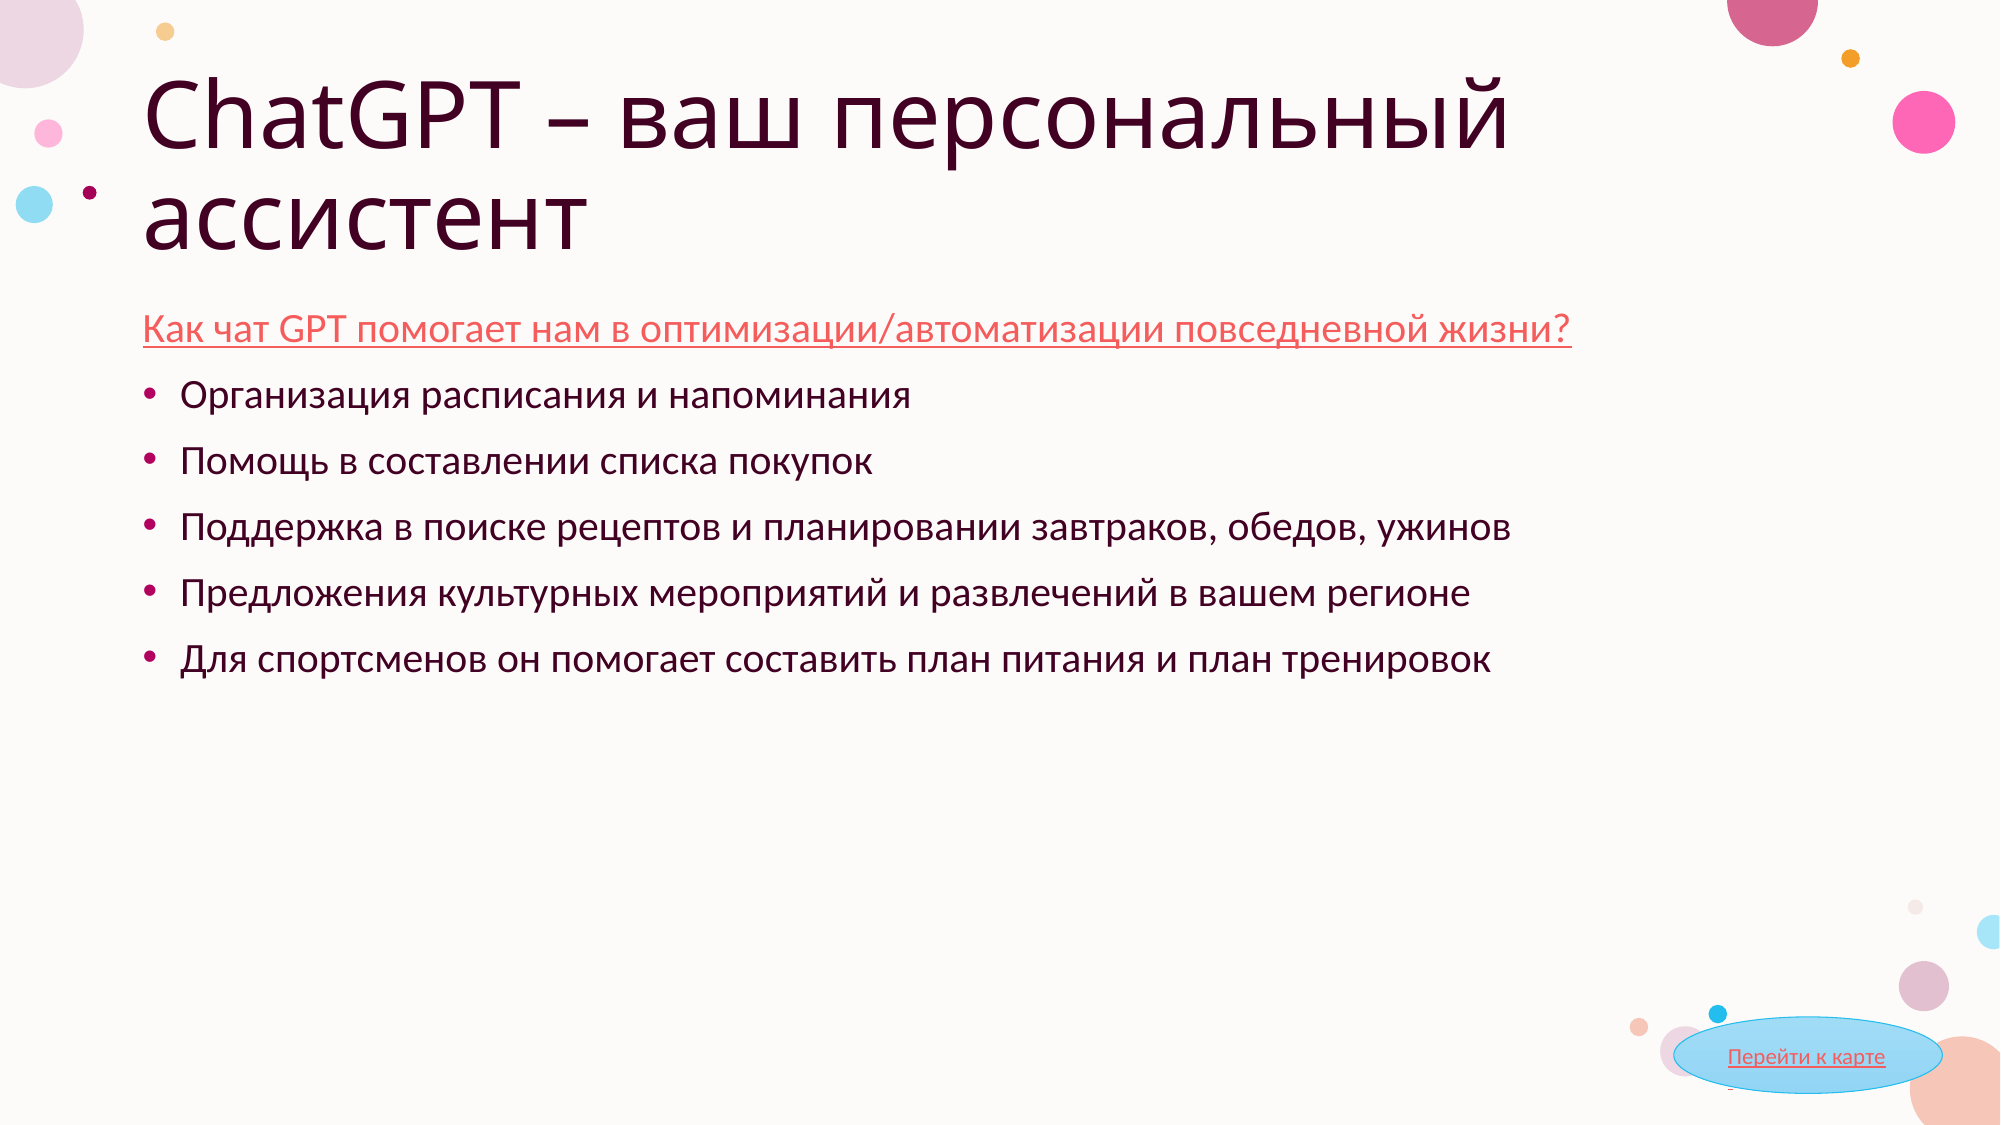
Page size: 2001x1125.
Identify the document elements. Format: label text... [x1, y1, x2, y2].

list Как чат GPT помогает нам в оптимизации/автоматизации повседневной жизни? Организация расписания и напоминания Помощь в составлении списка покупок Поддержка в поиске рецептов и планировании завтраков, обедов, ужинов Предложения культурных мероприятий и развлечений в вашем регионе Для спортсменов он помогает составить план питания и план тренировок [127, 299, 1877, 1014]
title ChatGPT – ваш персональный ассистент [127, 59, 1877, 278]
text_box Перейти к карте [1673, 1016, 1943, 1094]
